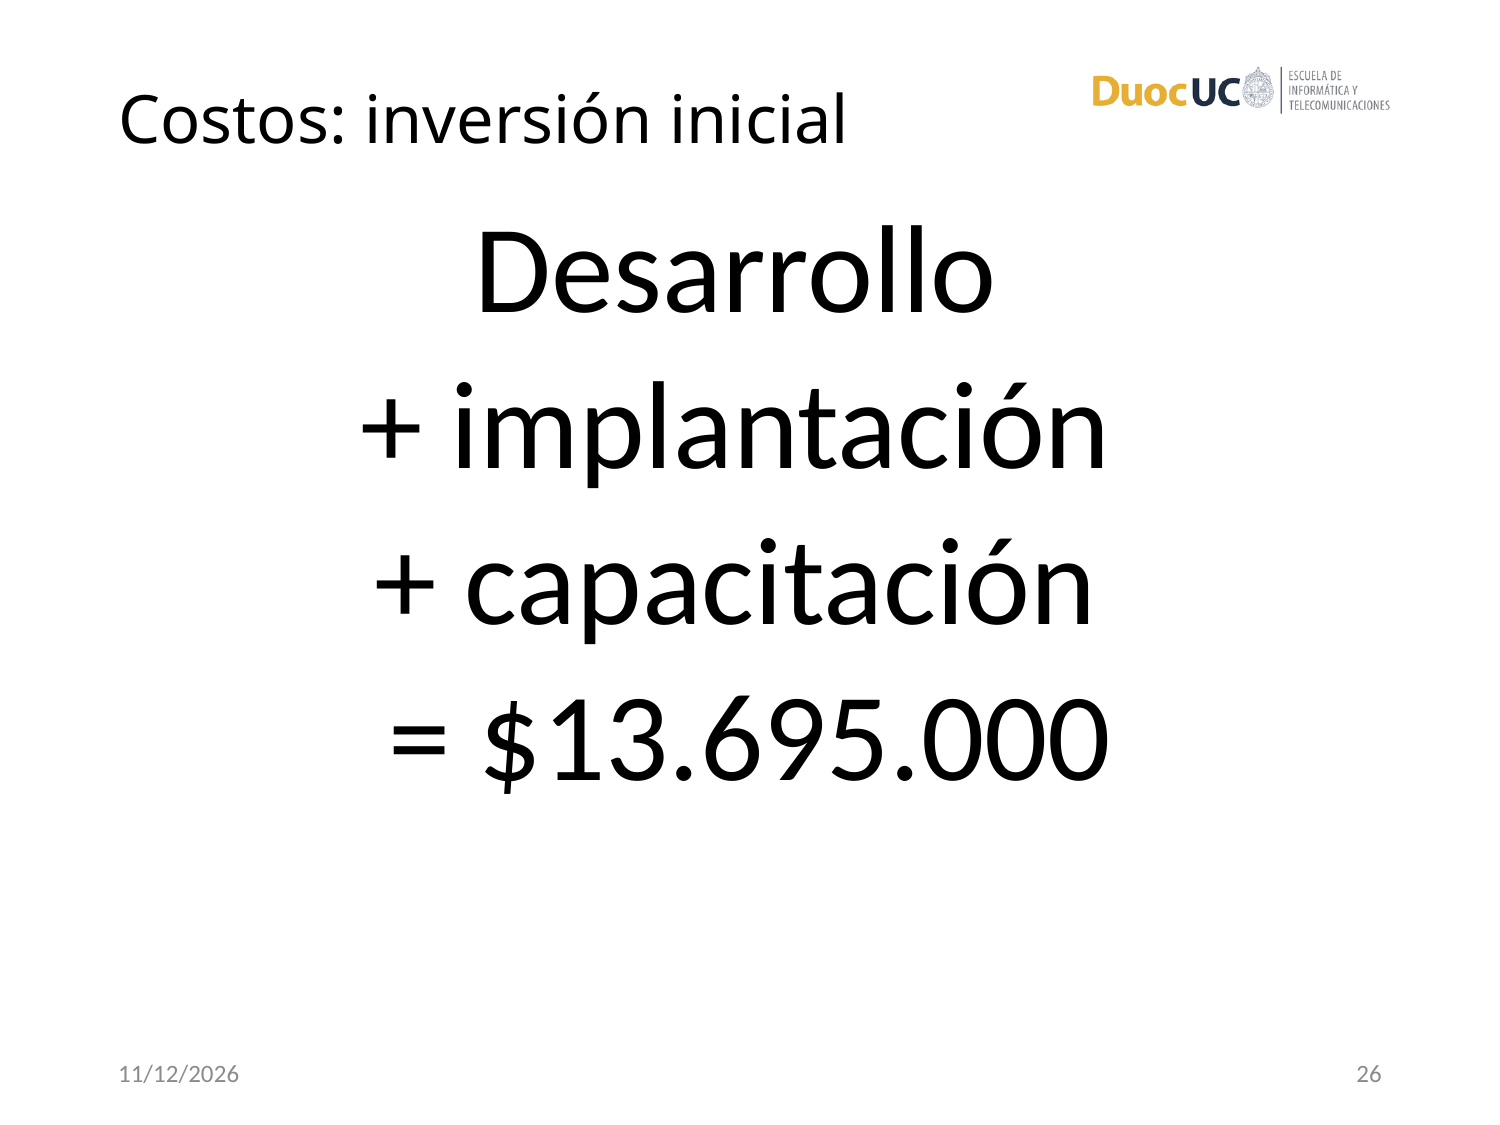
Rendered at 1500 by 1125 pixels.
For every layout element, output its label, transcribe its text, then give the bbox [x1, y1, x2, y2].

list Desarrollo + implantación + capacitación = $13.695.000 [103, 197, 1397, 1014]
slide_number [103, 1042, 441, 1103]
picture [1085, 59, 1397, 118]
title Costos: inversión inicial [103, 59, 959, 185]
slide_number 26 [1059, 1042, 1397, 1103]
